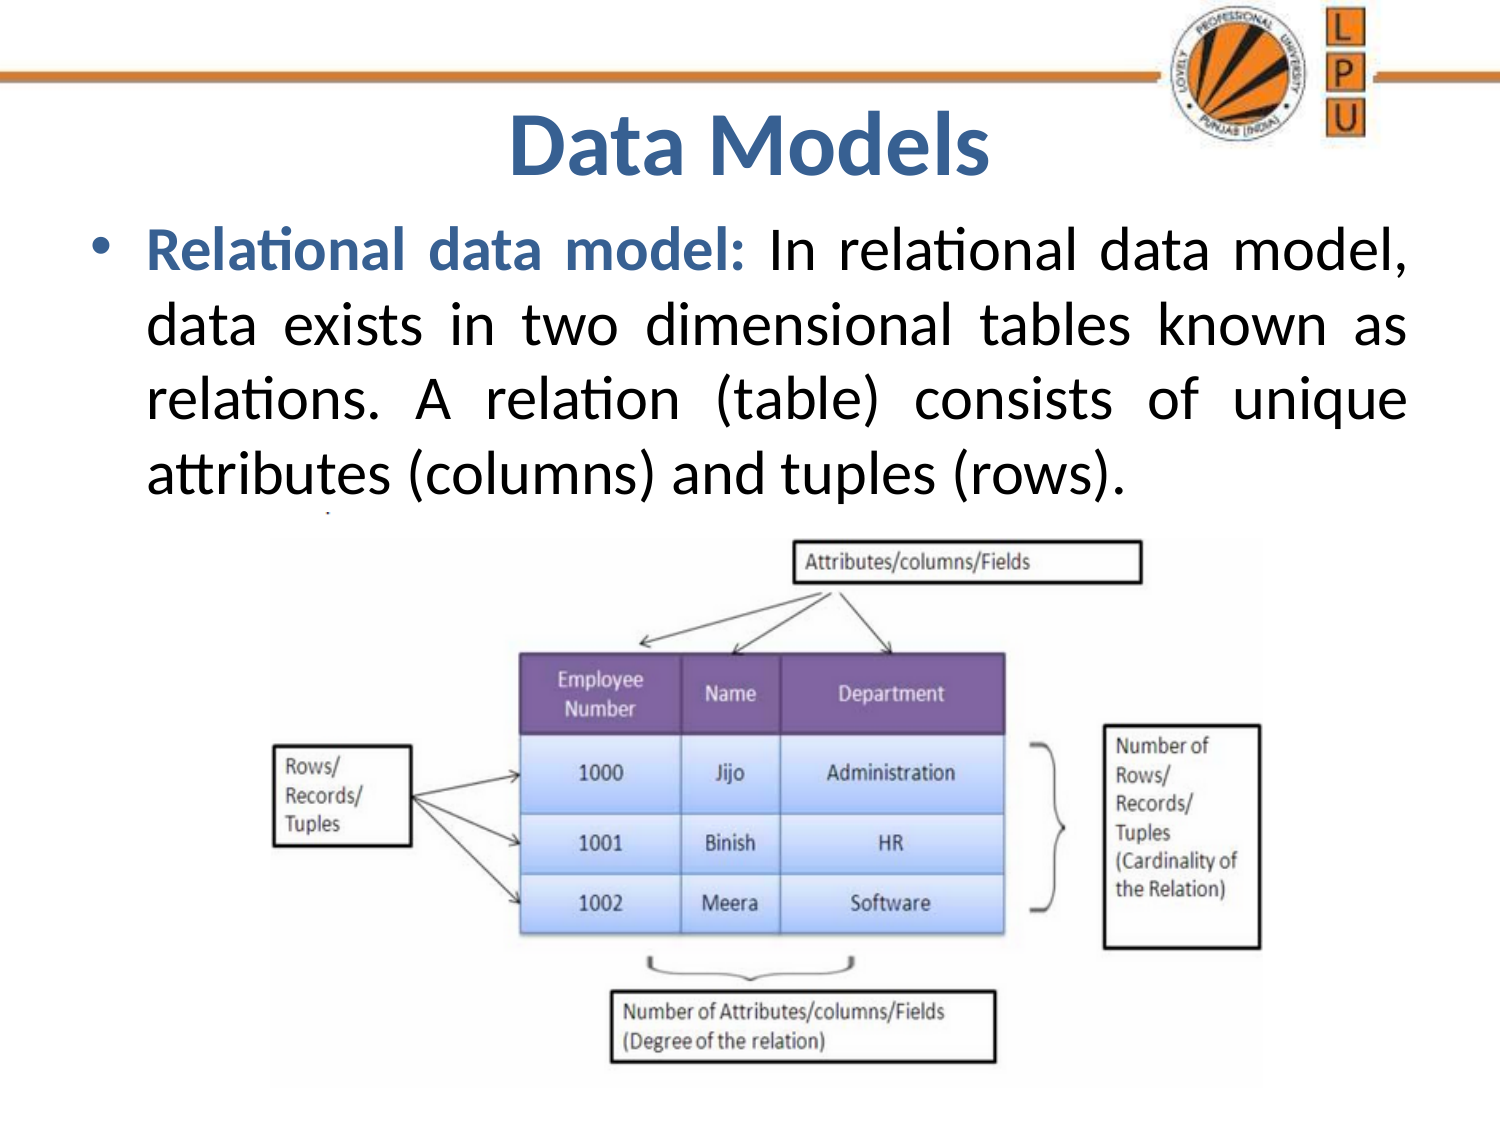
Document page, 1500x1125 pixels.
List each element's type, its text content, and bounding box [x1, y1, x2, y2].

picture [0, 0, 1500, 1125]
list Relational data model: In relational data model, data exists in two dimensional tables known as relations. A relation (table) consists of unique attributes (columns) and tuples (rows). [75, 200, 1425, 1005]
title Data Models [75, 45, 1425, 200]
